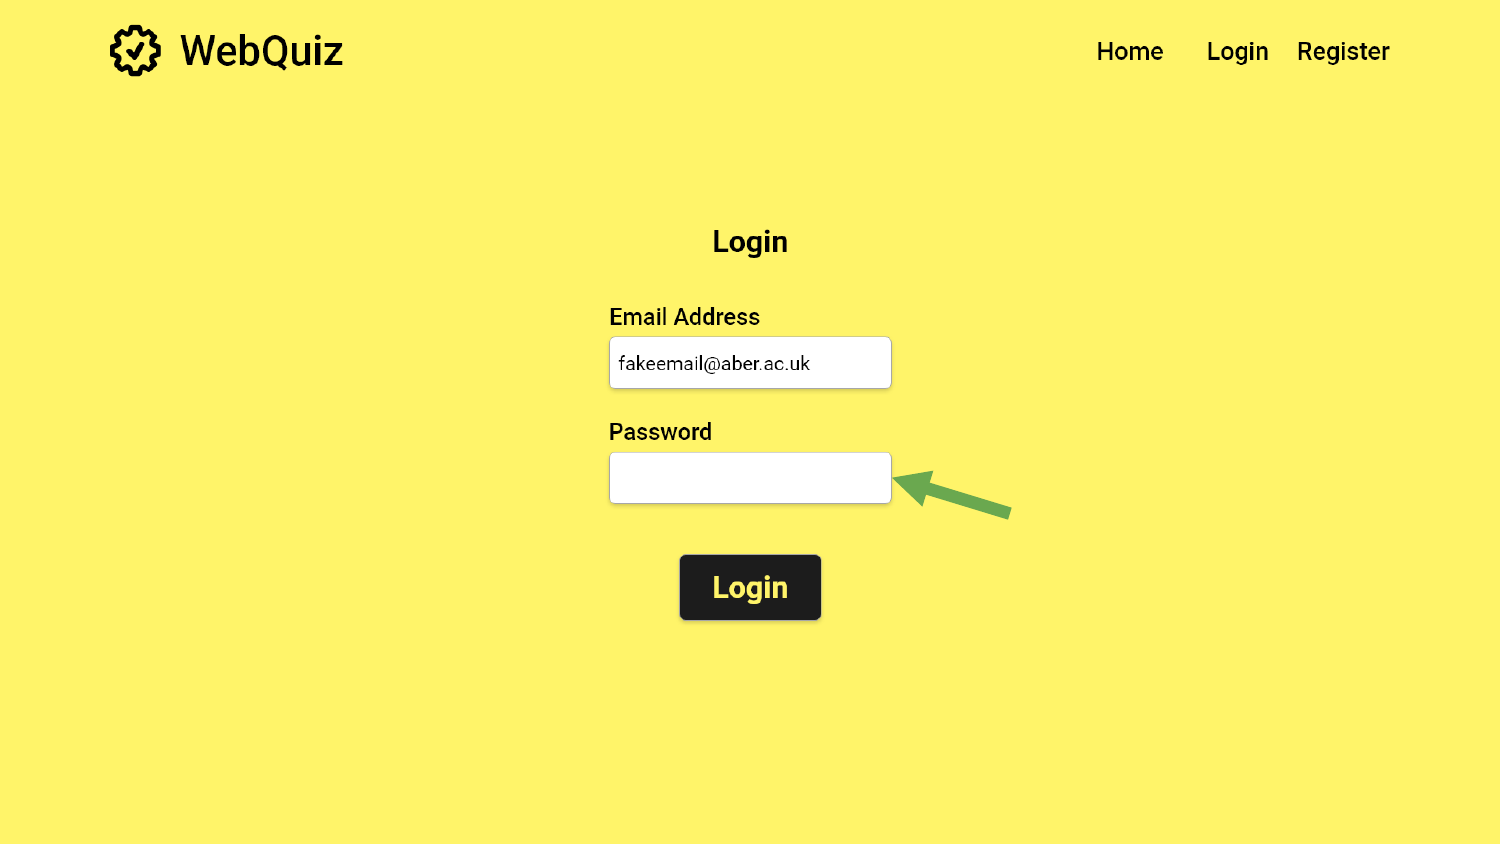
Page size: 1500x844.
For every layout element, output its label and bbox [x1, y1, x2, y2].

picture [0, 0, 1500, 844]
text_box [891, 477, 1011, 514]
